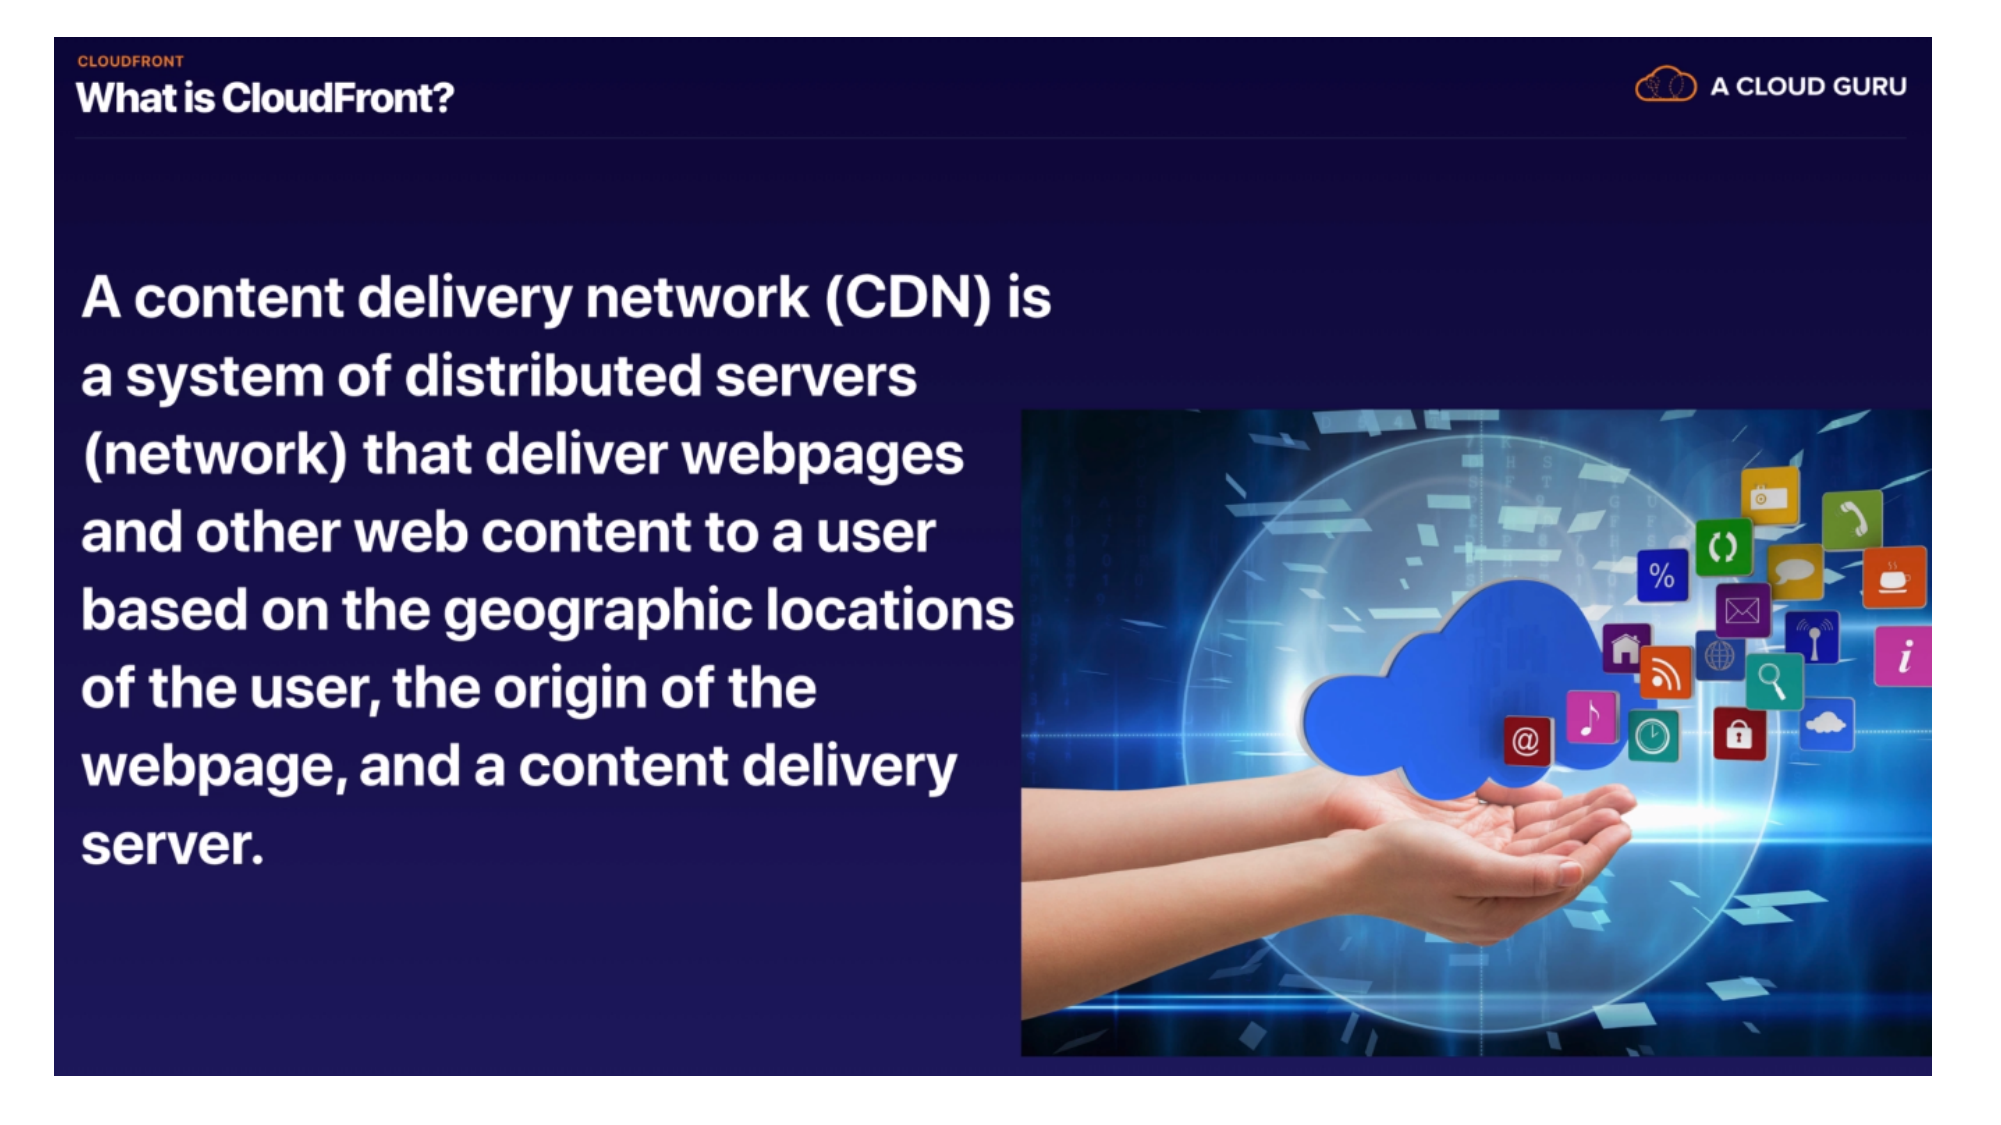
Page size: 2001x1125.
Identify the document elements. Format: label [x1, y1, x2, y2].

picture [54, 37, 1932, 1076]
